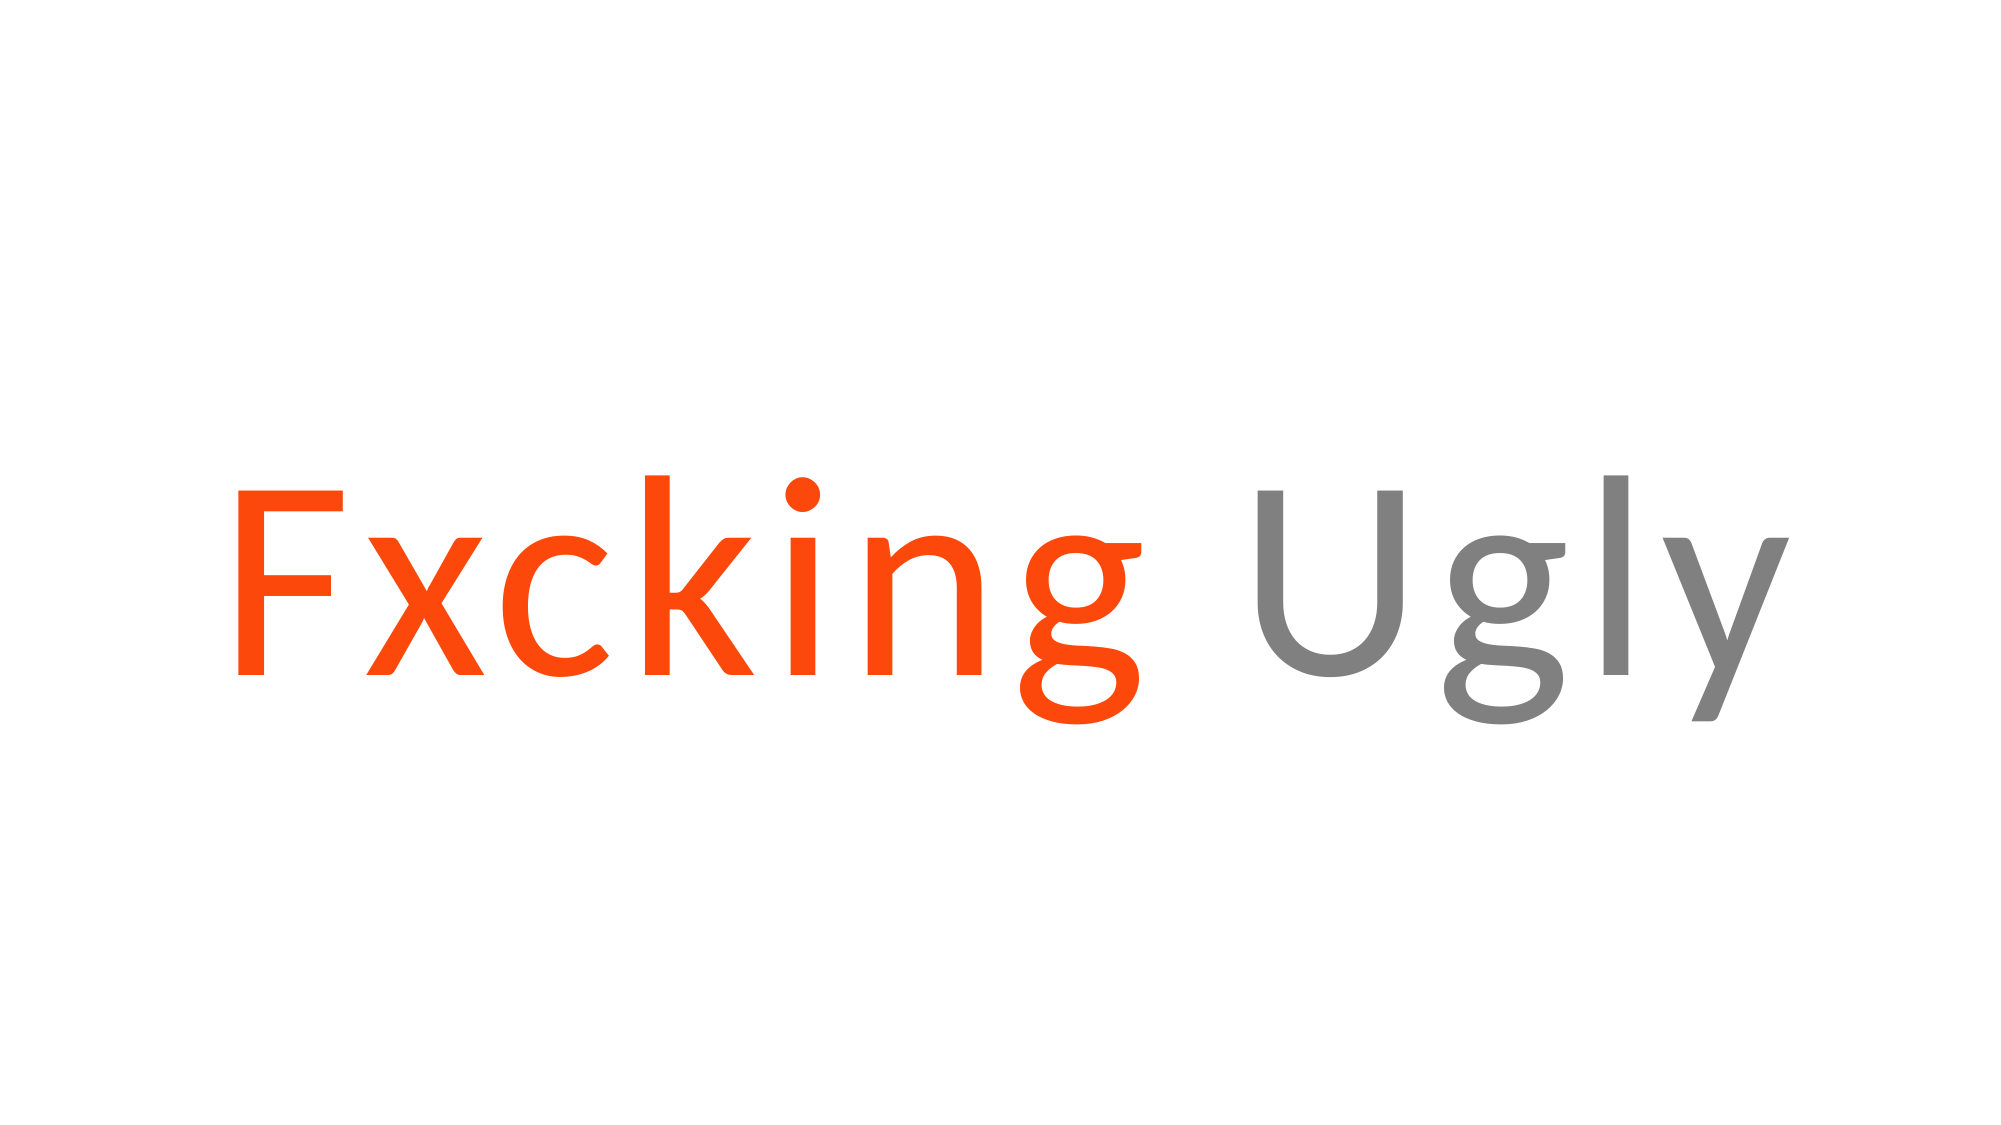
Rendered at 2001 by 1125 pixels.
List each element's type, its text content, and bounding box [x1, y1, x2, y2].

text_box Fxcking Ugly [11, 380, 2000, 741]
